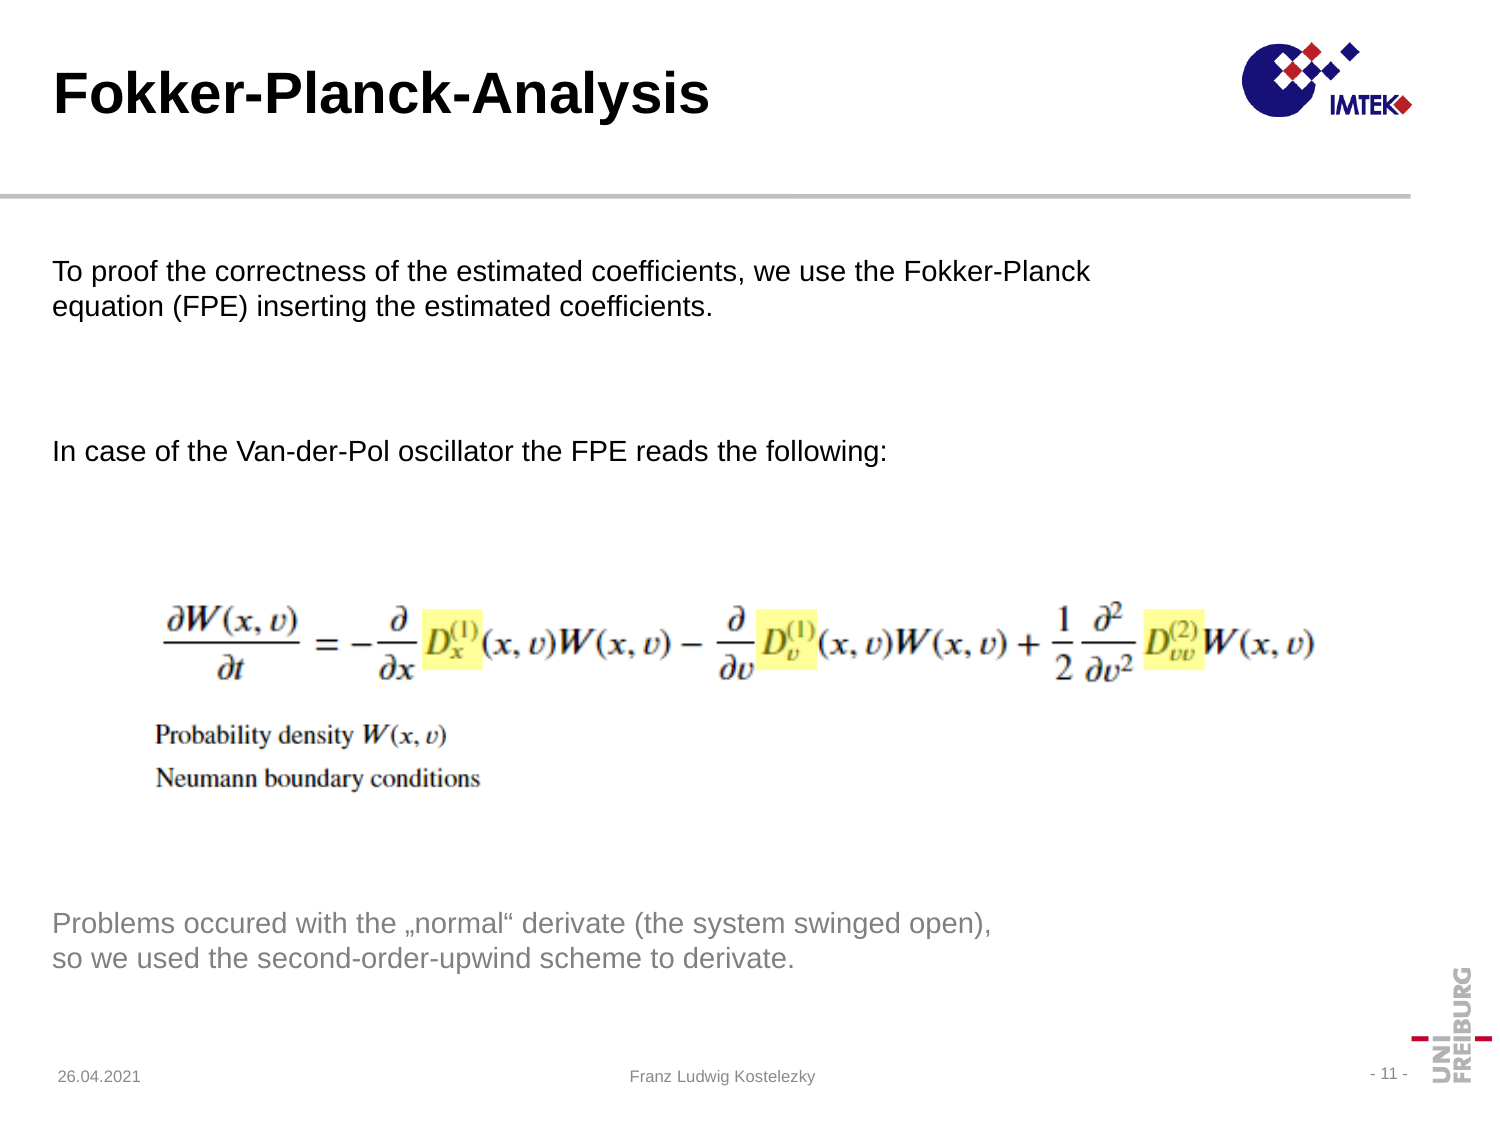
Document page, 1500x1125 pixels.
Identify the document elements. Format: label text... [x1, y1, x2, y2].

text_box To proof the correctness of the estimated coefficients, we use the Fokker-Planck equation (FPE) inserting the estimated coefficients. [37, 244, 1168, 330]
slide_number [52, 1040, 195, 1111]
text_box In case of the Van-der-Pol oscillator the FPE reads the following: [37, 424, 924, 475]
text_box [141, 582, 1323, 697]
slide_number - 11 - [1222, 1055, 1424, 1092]
text_box Problems occured with the „normal“ derivate (the system swinged open), so we used the second-order-upwind scheme to derivate. [37, 896, 1026, 982]
picture [1242, 42, 1412, 117]
picture [145, 712, 494, 804]
footer Franz Ludwig Kostelezky [246, 1057, 1199, 1096]
picture [1410, 968, 1493, 1083]
title Fokker-Planck-Analysis [38, 9, 1226, 181]
